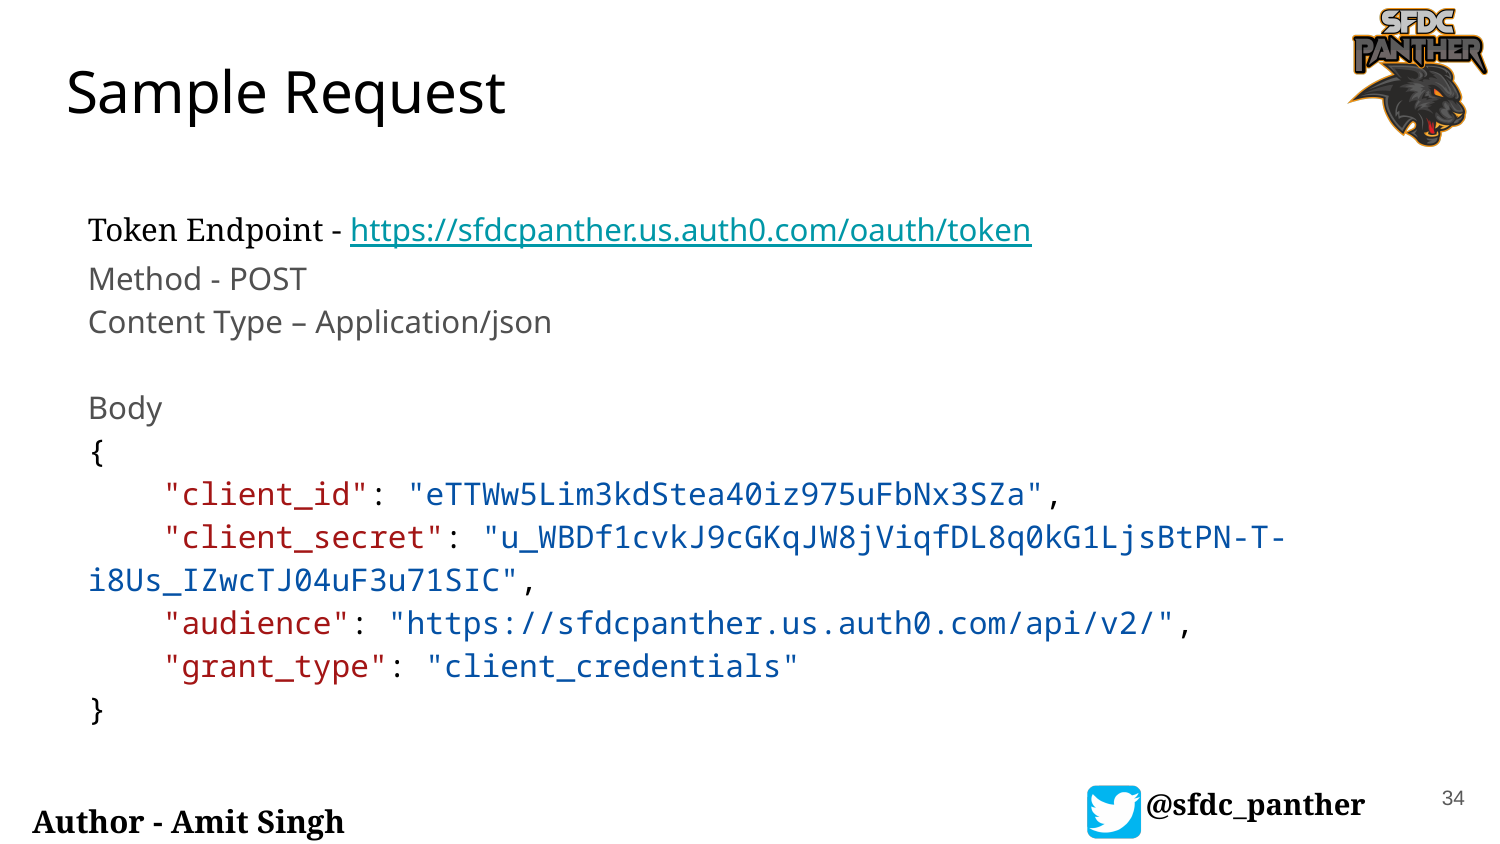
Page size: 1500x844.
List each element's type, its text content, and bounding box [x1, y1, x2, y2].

picture [1347, 8, 1488, 147]
slide_number 34 [1389, 764, 1480, 830]
title Sample Request [51, 40, 1449, 135]
list Token Endpoint - https://sfdcpanther.us.auth0.com/oauth/token Method - POST Content Type – Application/json Body { "client_id": "eTTWw5Lim3kdStea40iz975uFbNx3SZa", "client_secret": "u_WBDf1cvkJ9cGKqJW8jViqfDL8q0kG1LjsBtPN-T-i8Us_IZwcTJ04uF3u71SIC", "audience": "https://sfdcpanther.us.auth0.com/api/v2/", "grant_type": "client_credentials" } [51, 189, 1449, 750]
picture [1085, 784, 1144, 842]
